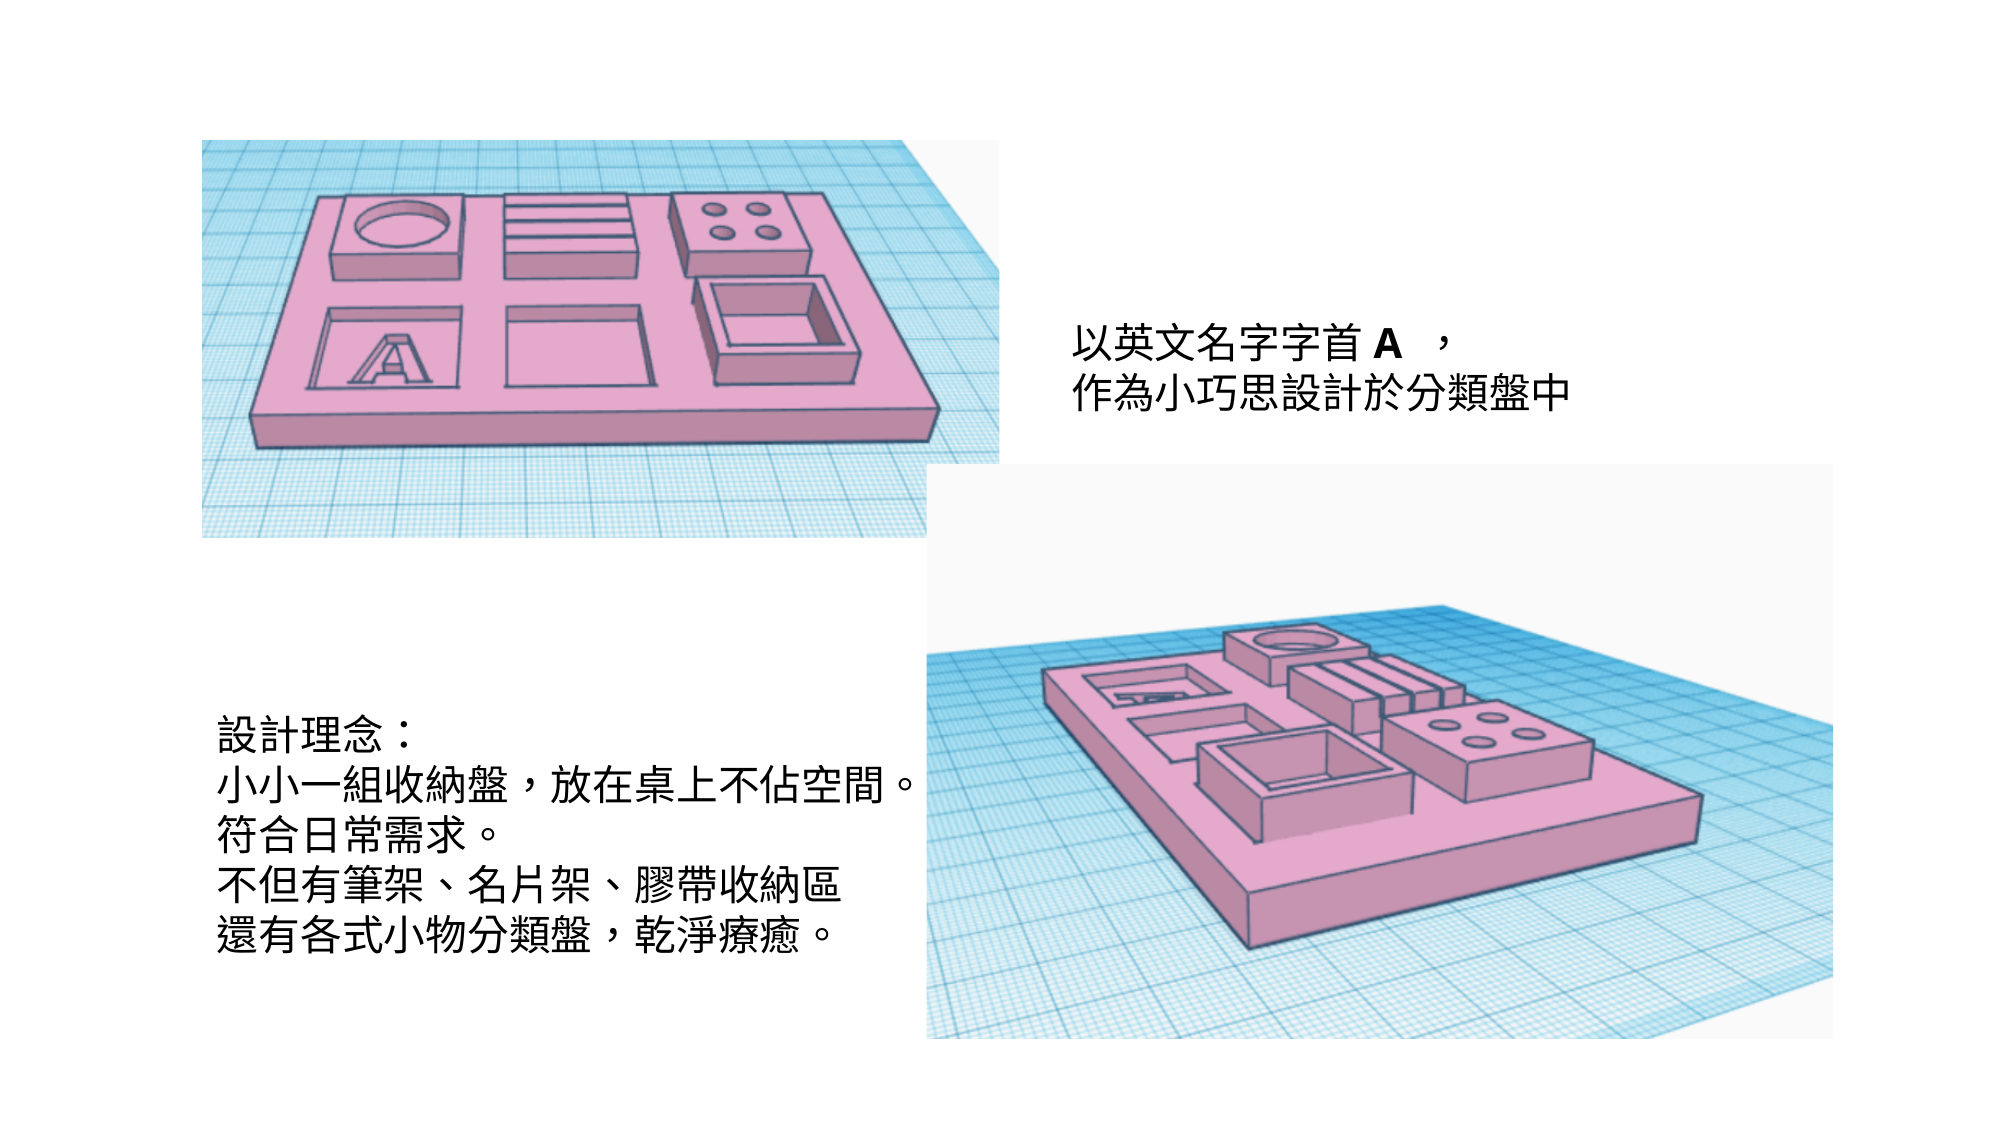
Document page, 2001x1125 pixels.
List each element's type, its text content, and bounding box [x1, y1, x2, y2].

text_box 設計理念： 小小一組收納盤，放在桌上不佔空間。 符合日常需求。 不但有筆架、名片架、膠帶收納區 還有各式小物分類盤，乾淨療癒。 [202, 701, 919, 967]
picture [926, 464, 1834, 1039]
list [202, 140, 1000, 538]
text_box 以英文名字字首A ， 作為小巧思設計於分類盤中 [1056, 309, 1748, 425]
